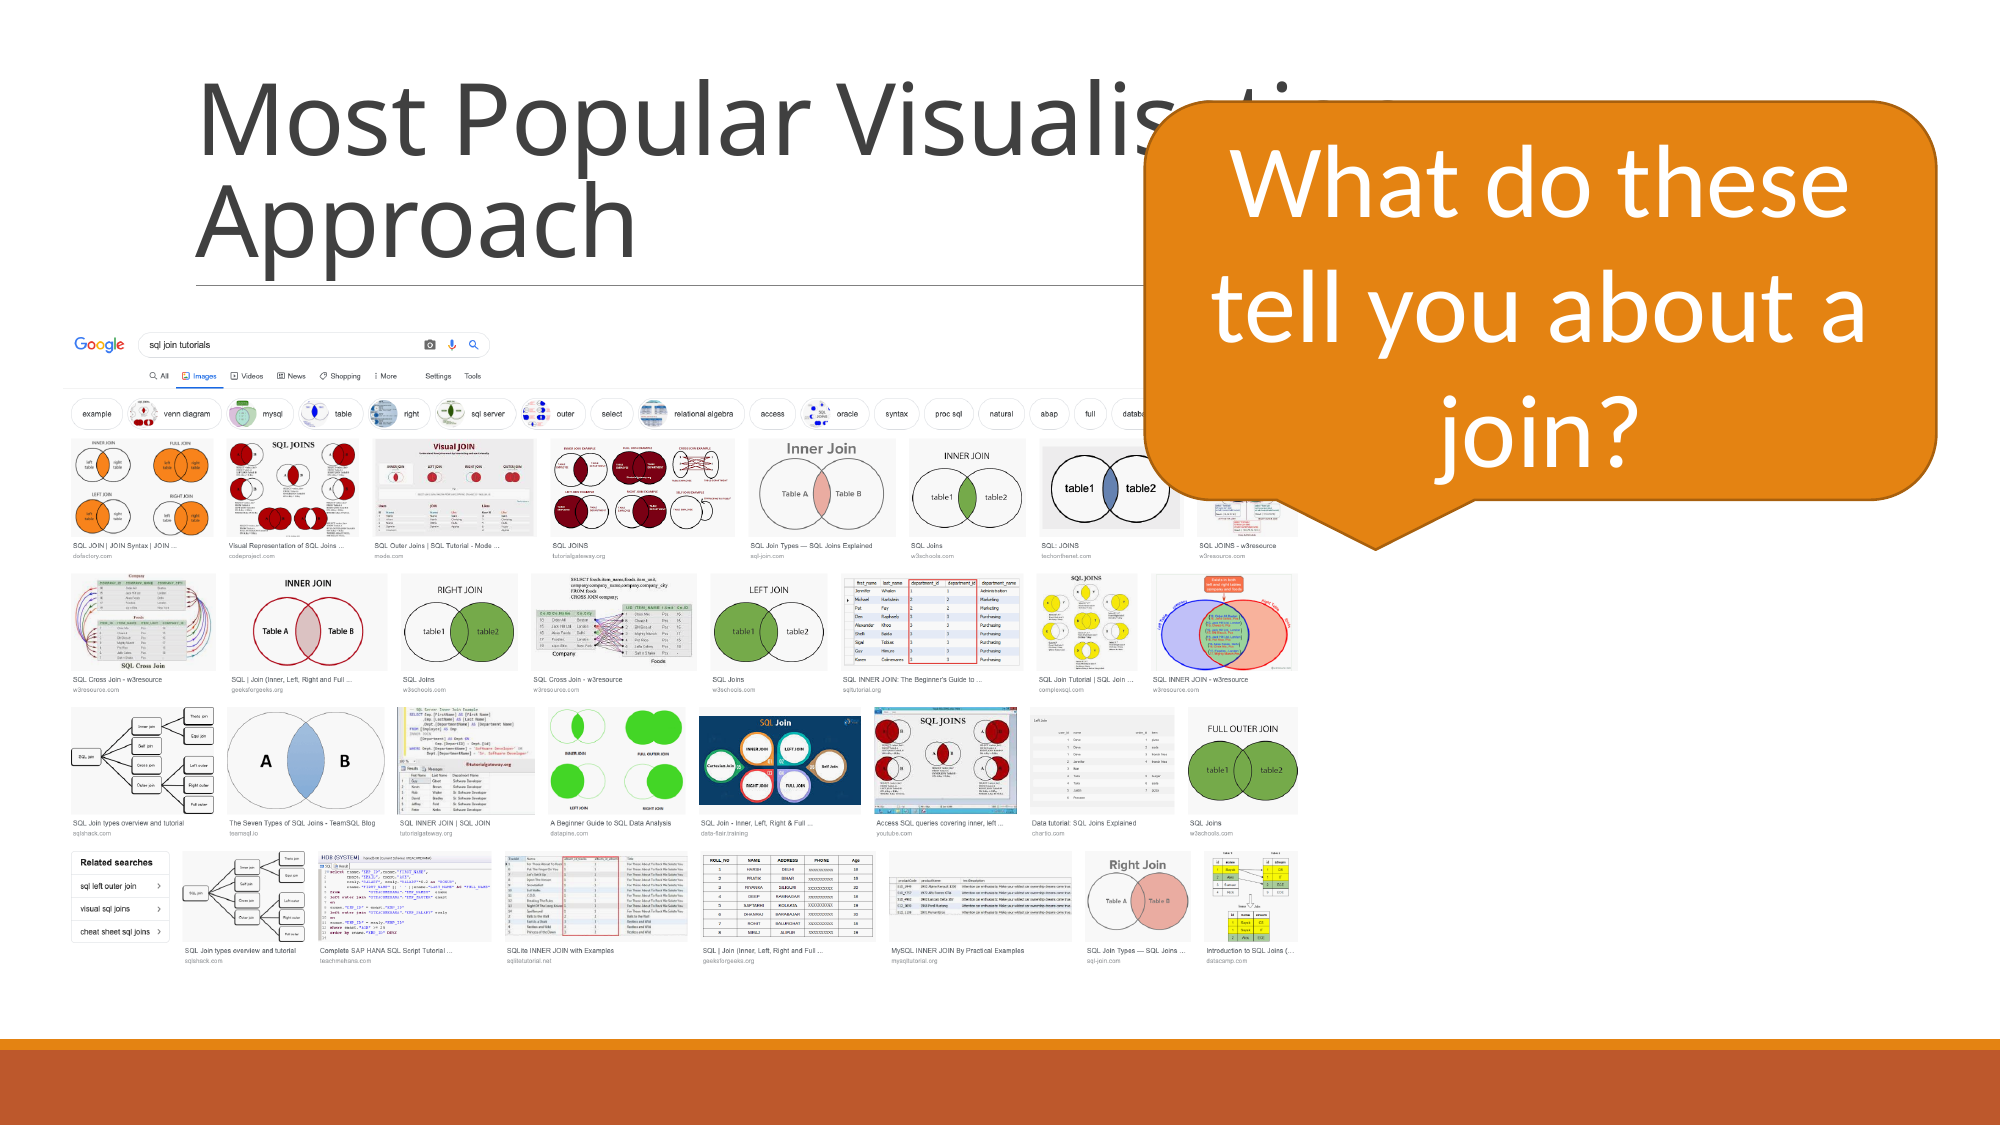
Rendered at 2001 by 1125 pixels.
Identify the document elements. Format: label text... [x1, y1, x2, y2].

title Most Popular Visualisation Approach [180, 47, 1830, 285]
text_box What do these tell you about a join? [1143, 100, 1938, 551]
picture [63, 325, 1310, 972]
